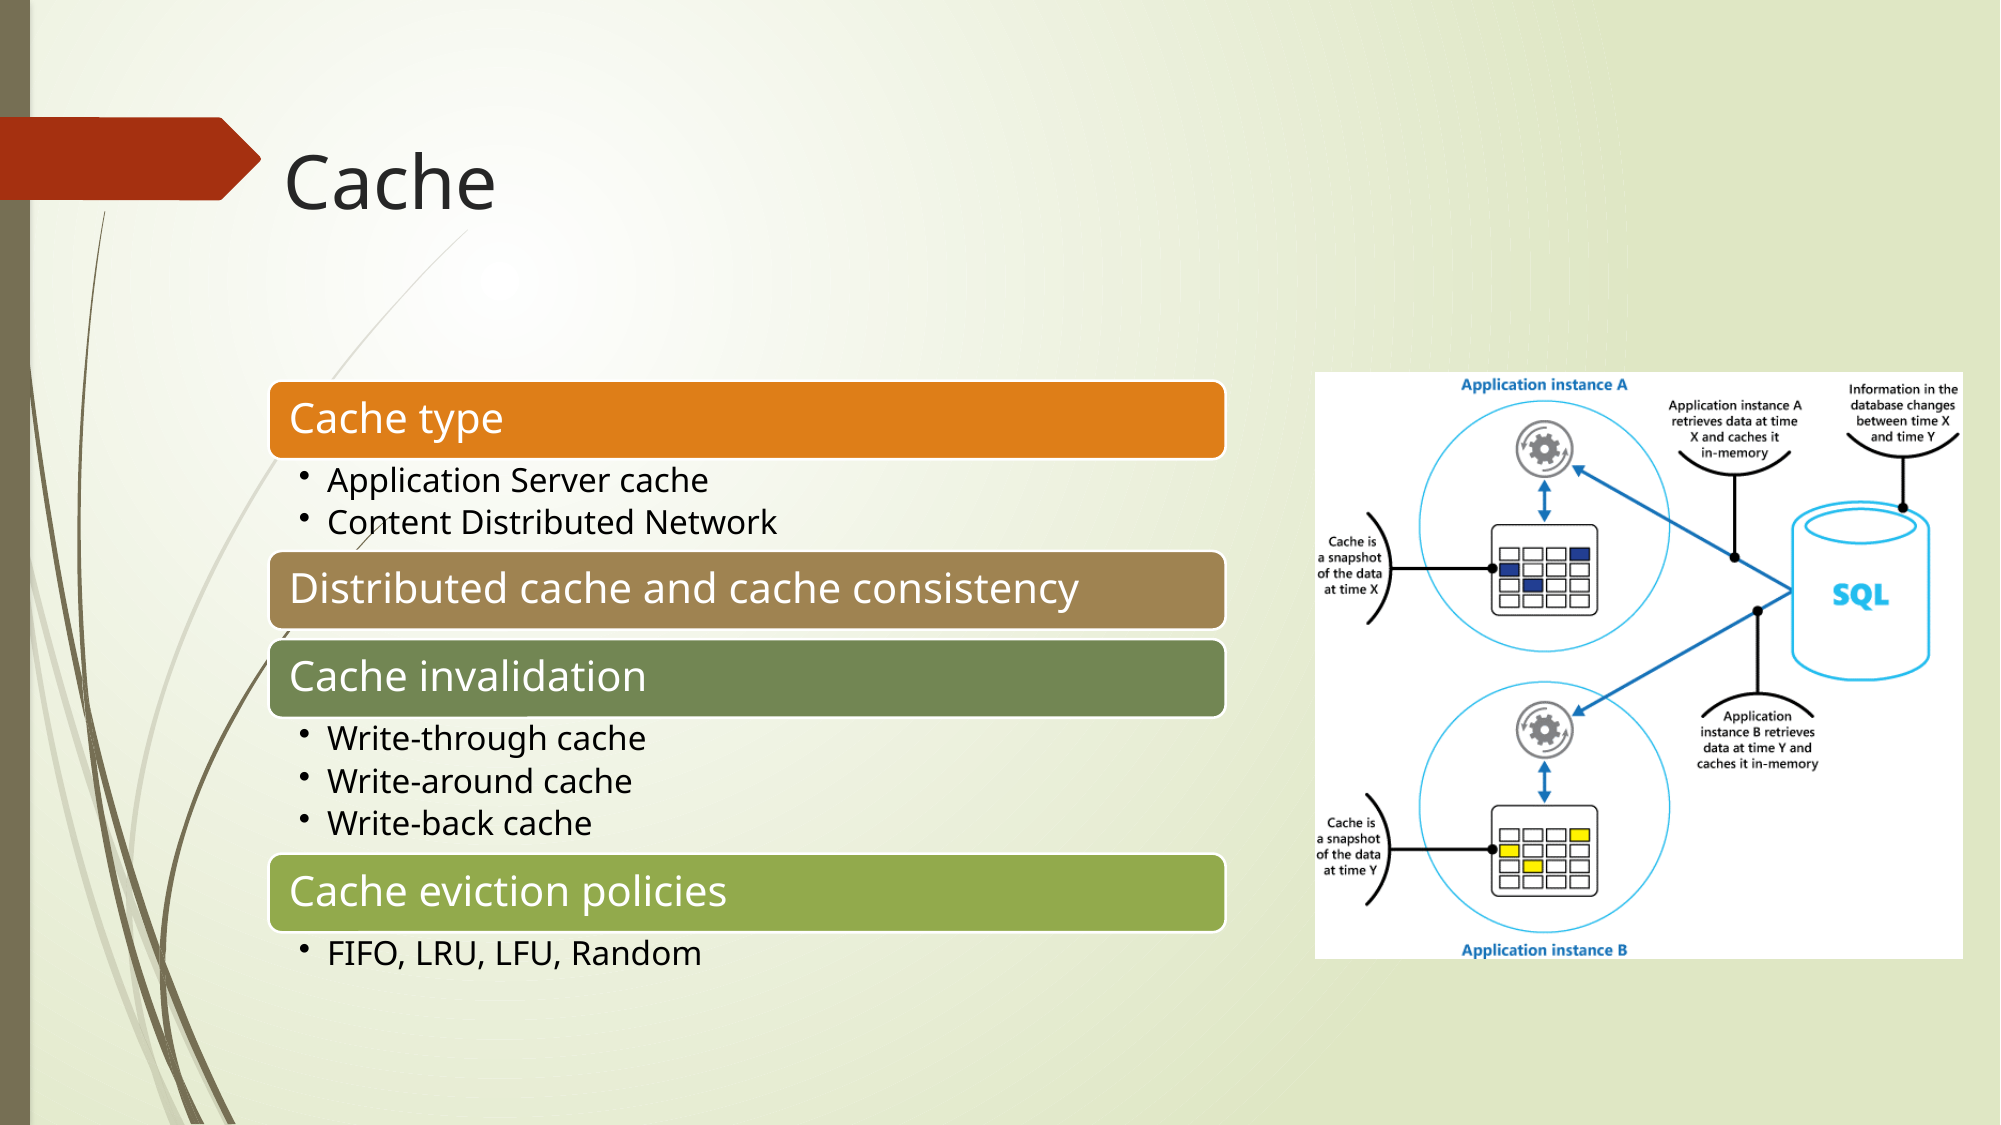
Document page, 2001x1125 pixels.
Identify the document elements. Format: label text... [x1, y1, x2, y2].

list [268, 372, 1226, 995]
title Cache [269, 126, 1731, 337]
picture [1314, 372, 1963, 959]
